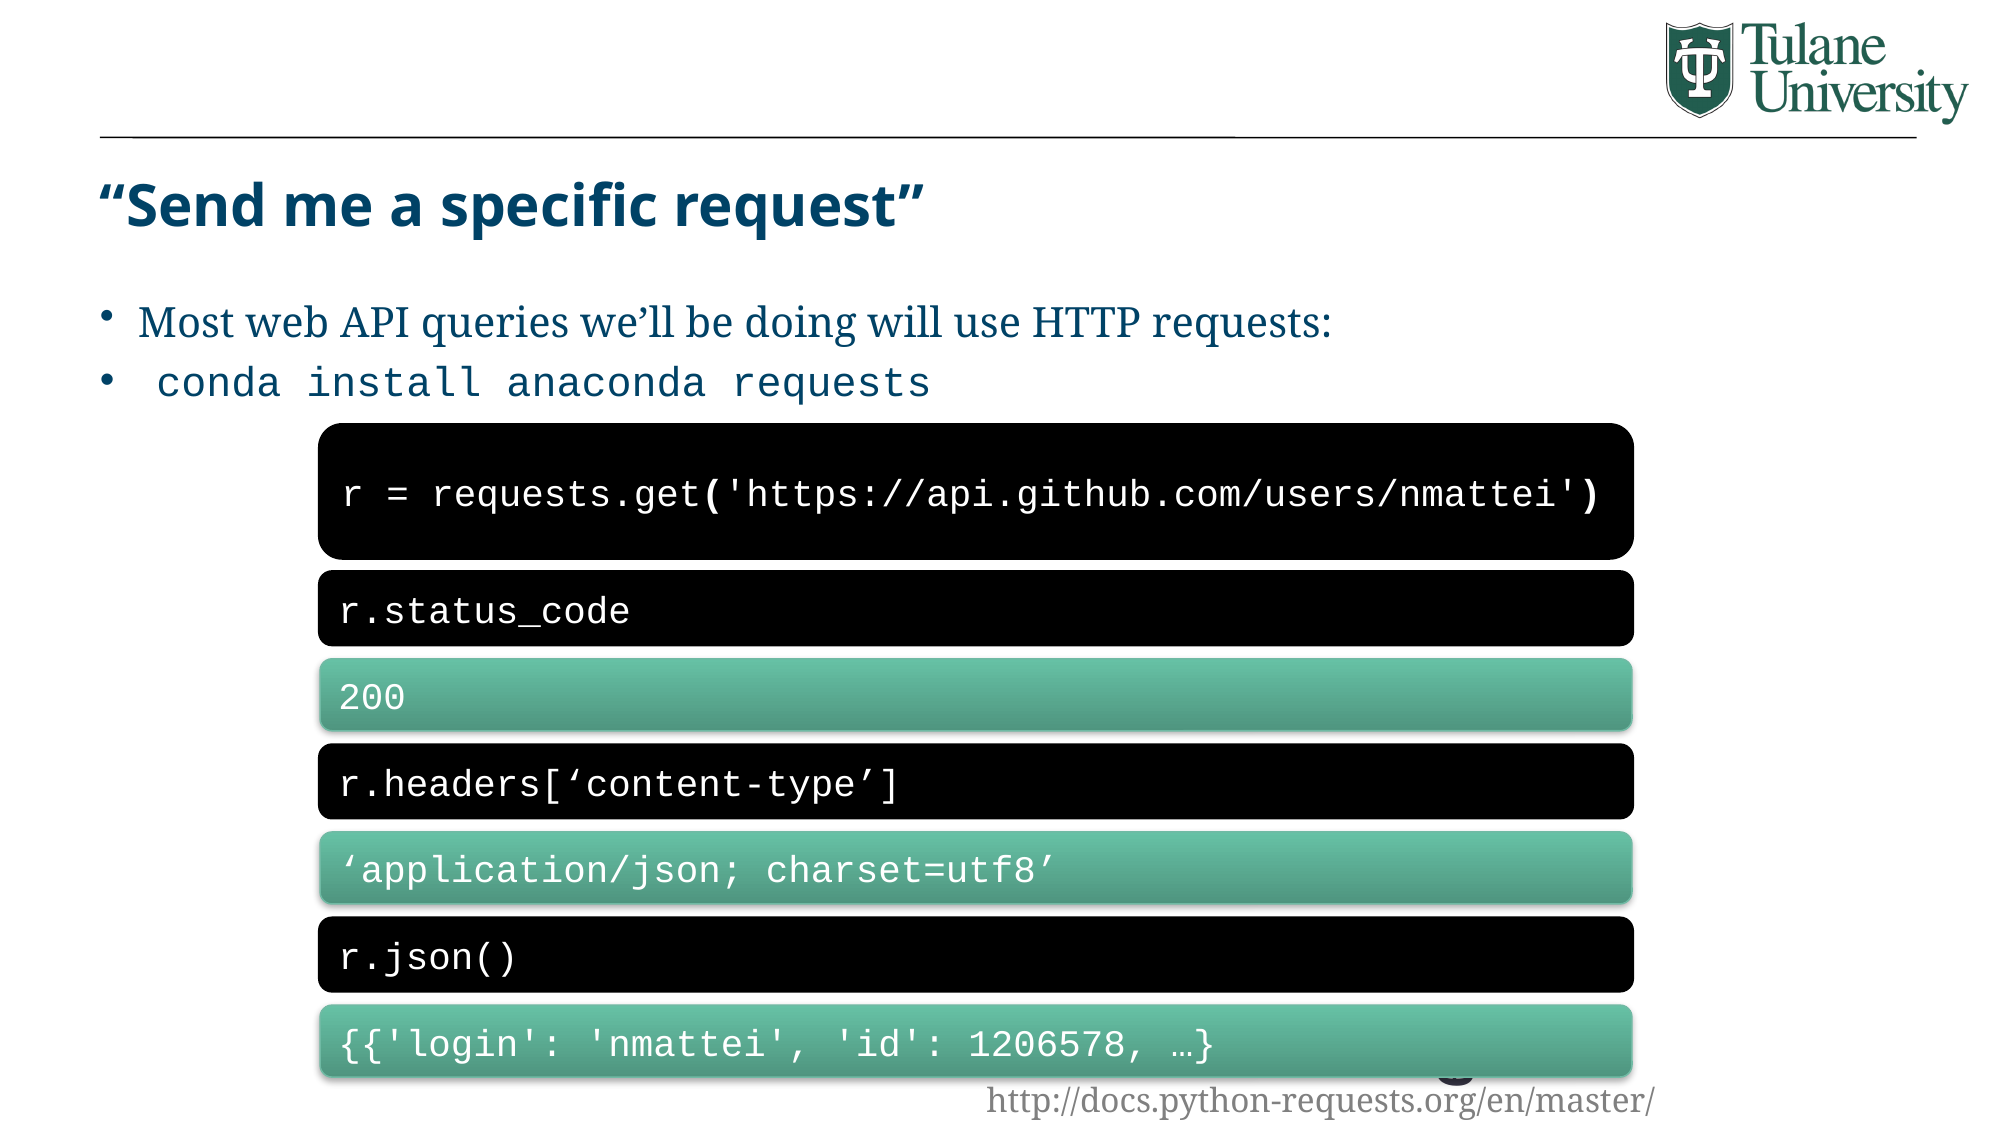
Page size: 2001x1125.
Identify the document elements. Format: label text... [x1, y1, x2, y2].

slide_number 6 [1427, 912, 1488, 916]
text_box http://docs.python-requests.org/en/master/ [858, 1071, 1671, 1125]
text_box r.json() [317, 916, 1635, 993]
text_box r.status_code [317, 570, 1635, 647]
text_box {{'login': 'nmattei', 'id': 1206578, …} [319, 1004, 1633, 1078]
text_box r.headers[‘content-type’] [317, 743, 1635, 820]
title “Send me a specific request” [99, 167, 1901, 238]
picture [1666, 22, 1969, 136]
list Most web API queries we’ll be doing will use HTTP requests: conda install anaconda requests [99, 295, 1897, 1006]
text_box ‘application/json; charset=utf8’ [319, 831, 1633, 905]
text_box r = requests.get('https://api.github.com/users/nmattei') [317, 423, 1635, 560]
slide_number 6 [1427, 993, 1488, 1003]
text_box 200 [319, 658, 1633, 732]
